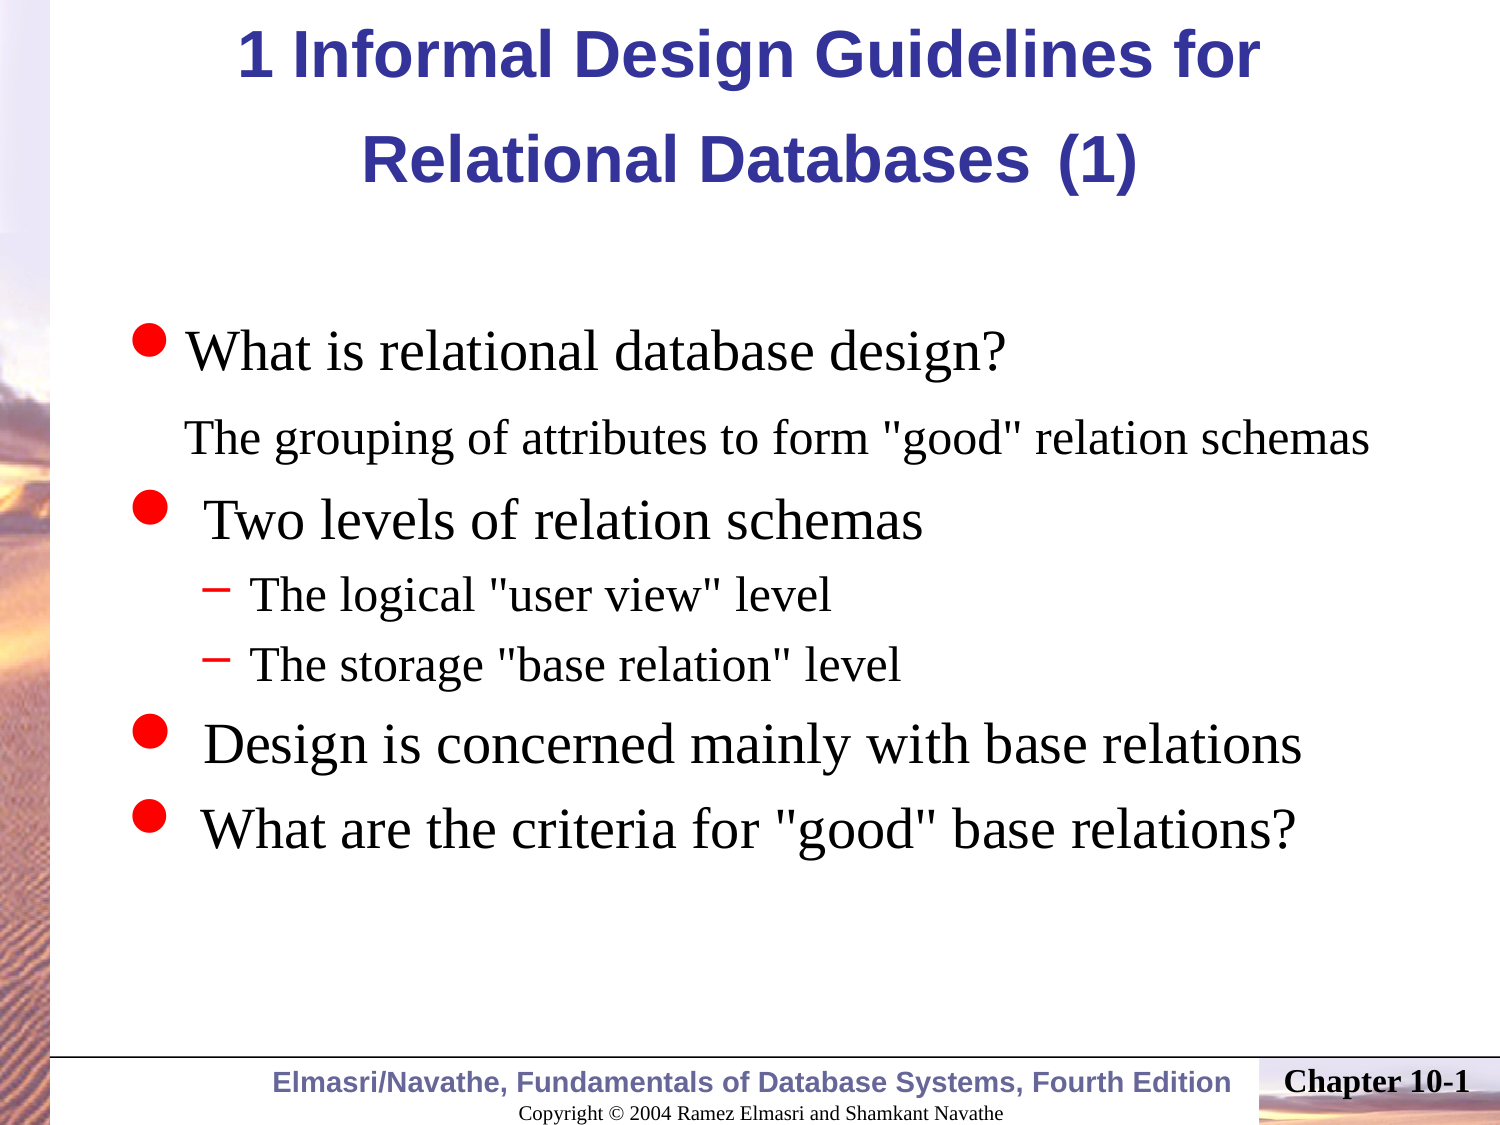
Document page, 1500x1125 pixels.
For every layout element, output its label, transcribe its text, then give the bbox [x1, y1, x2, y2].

picture [0, 0, 50, 1125]
picture [1259, 1058, 1500, 1125]
title 1 Informal Design Guidelines for Relational Databases (1) [112, 42, 1388, 169]
list What is relational database design? The grouping of attributes to form "good" relation schemas Two levels of relation schemas The logical "user view" level The storage "base relation" level Design is concerned mainly with base relations What are the criteria for "good" base relations? [112, 304, 1443, 980]
slide_number Chapter 10-1 [1173, 1047, 1487, 1112]
